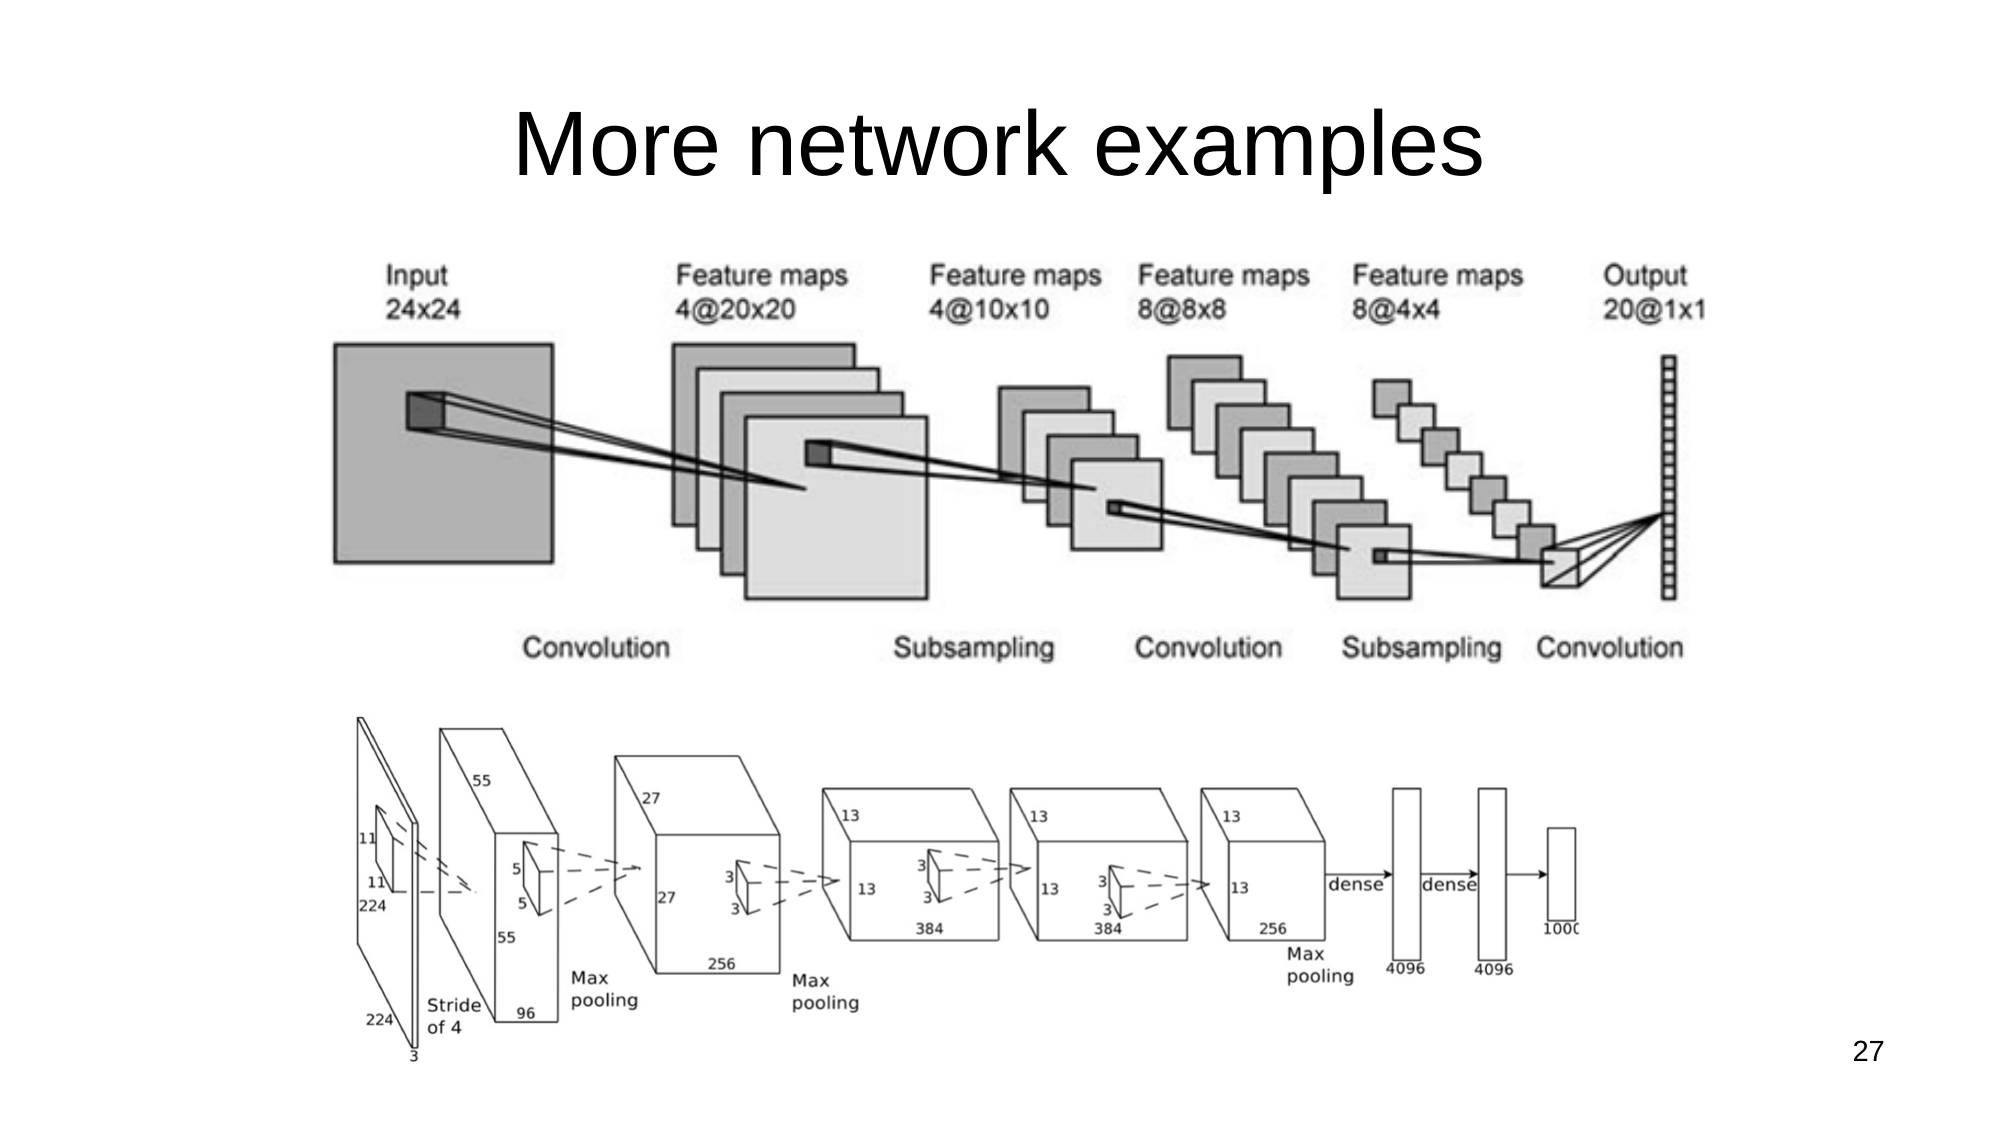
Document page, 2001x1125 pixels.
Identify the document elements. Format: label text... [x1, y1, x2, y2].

picture [349, 710, 1613, 1070]
title More network examples [99, 45, 1900, 233]
slide_number 27 [1433, 1024, 1900, 1103]
picture [312, 232, 1716, 696]
